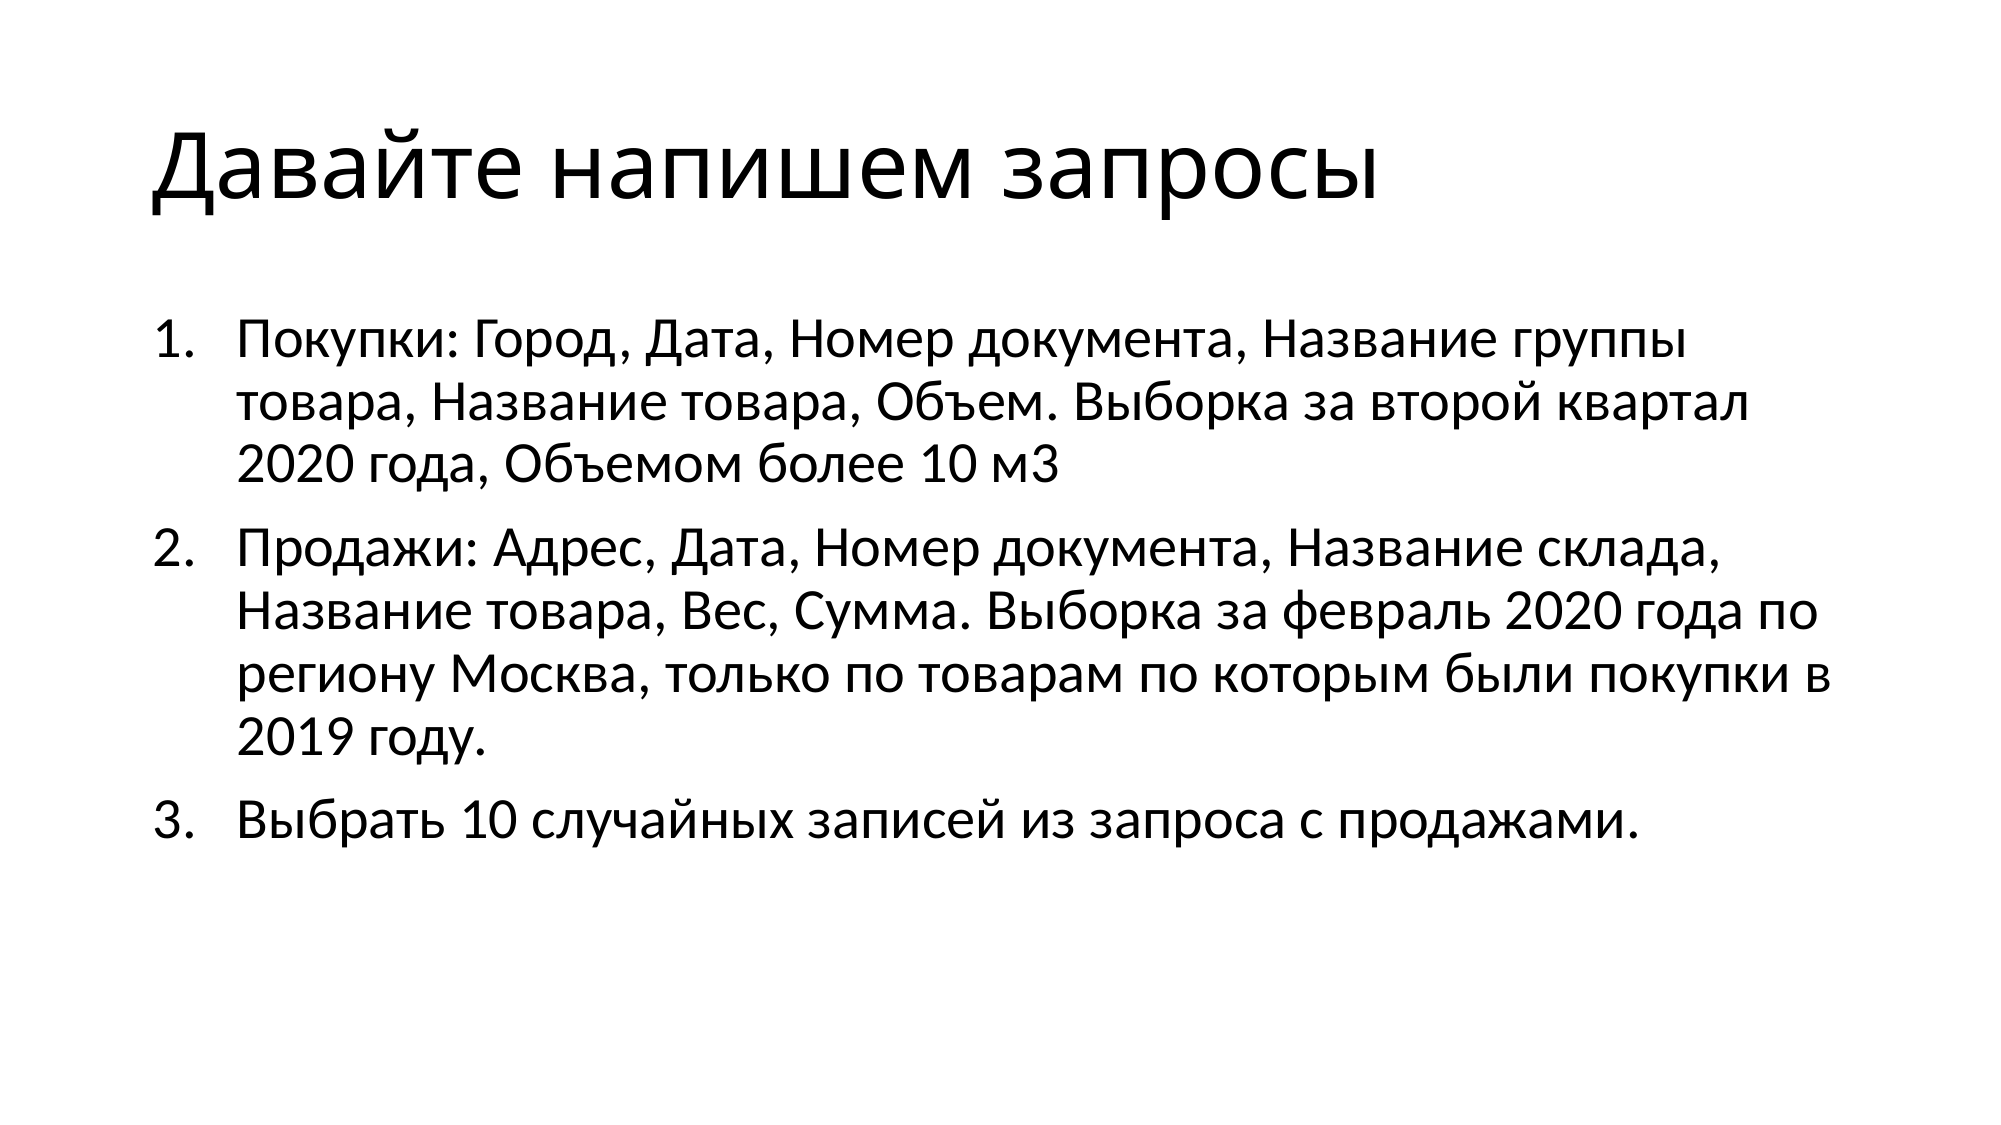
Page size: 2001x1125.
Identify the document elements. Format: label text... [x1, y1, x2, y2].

title Давайте напишем запросы [137, 59, 1863, 278]
list Покупки: Город, Дата, Номер документа, Название группы товара, Название товара, Объем. Выборка за второй квартал 2020 года, Объемом более 10 м3 Продажи: Адрес, Дата, Номер документа, Название склада, Название товара, Вес, Сумма. Выборка за февраль 2020 года по региону Москва, только по товарам по которым были покупки в 2019 году. Выбрать 10 случайных записей из запроса с продажами. [137, 299, 1863, 1014]
